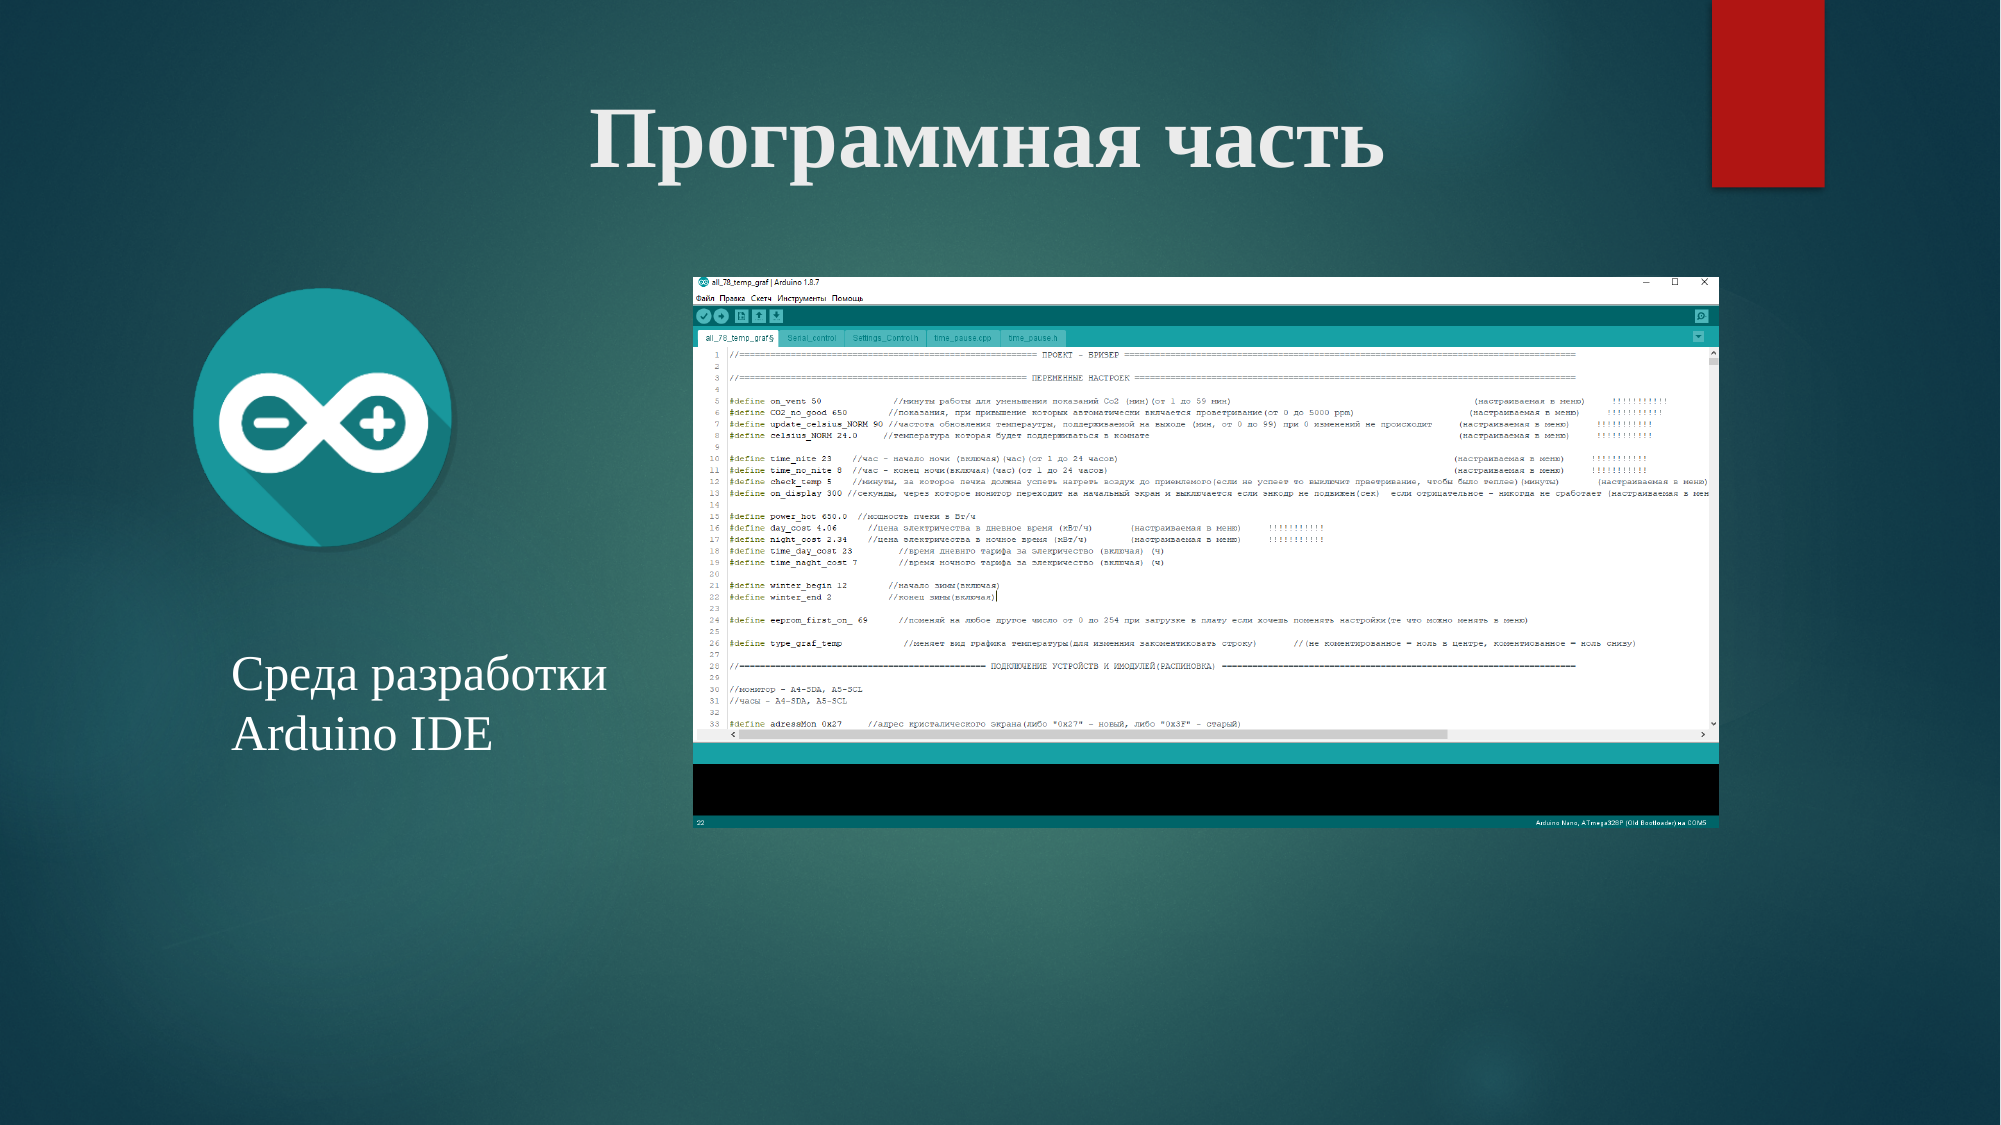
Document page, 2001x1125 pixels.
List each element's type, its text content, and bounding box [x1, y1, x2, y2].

text_box Среда разработки Arduino IDE [216, 633, 687, 829]
text_box Программная часть [216, 72, 1759, 303]
picture [0, 0, 2001, 1125]
